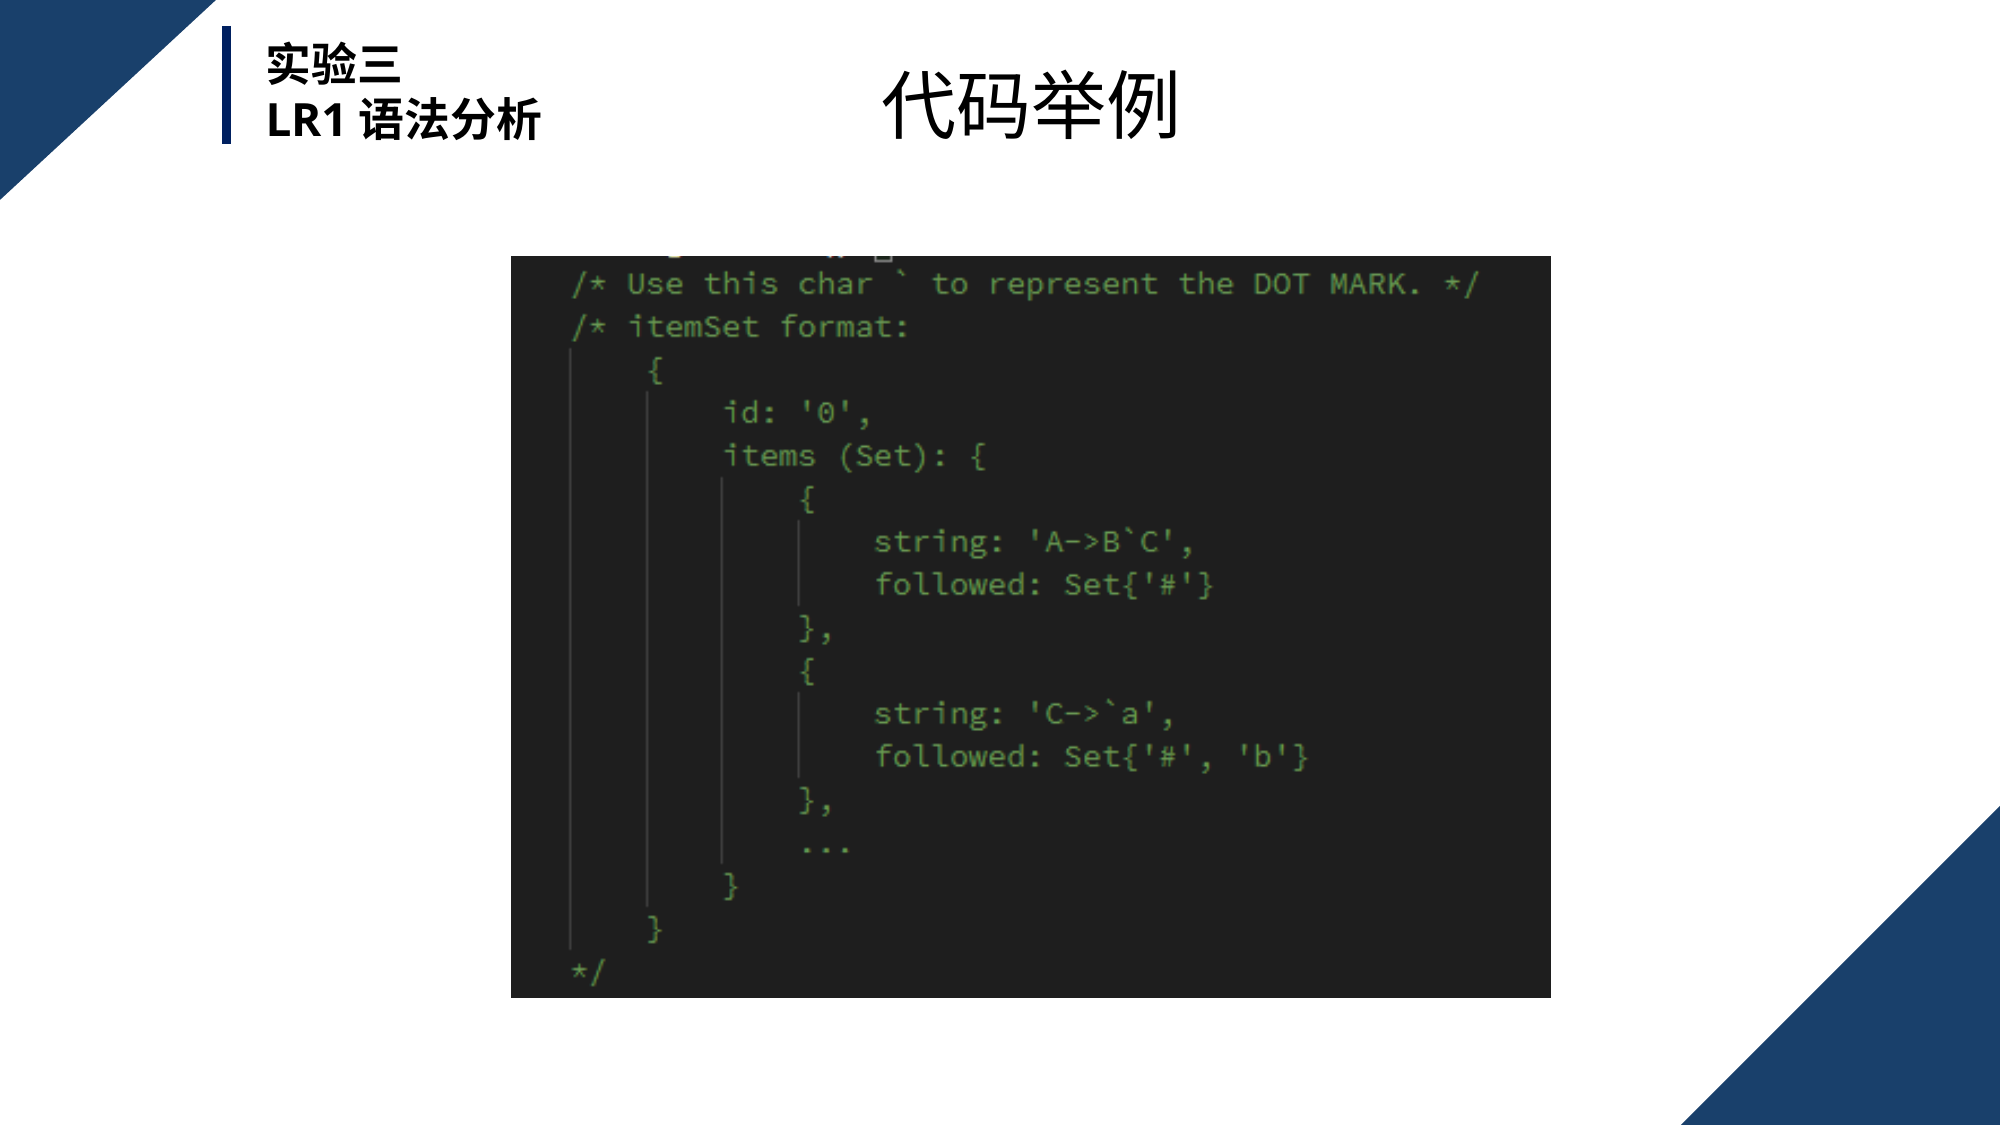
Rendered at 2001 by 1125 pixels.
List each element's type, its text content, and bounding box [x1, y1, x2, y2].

picture [511, 256, 1551, 998]
text_box 代码举例 [609, 51, 1452, 156]
text_box [1680, 805, 2000, 1125]
text_box 实验三 LR1语法分析 [245, 25, 838, 156]
text_box [0, 0, 217, 201]
